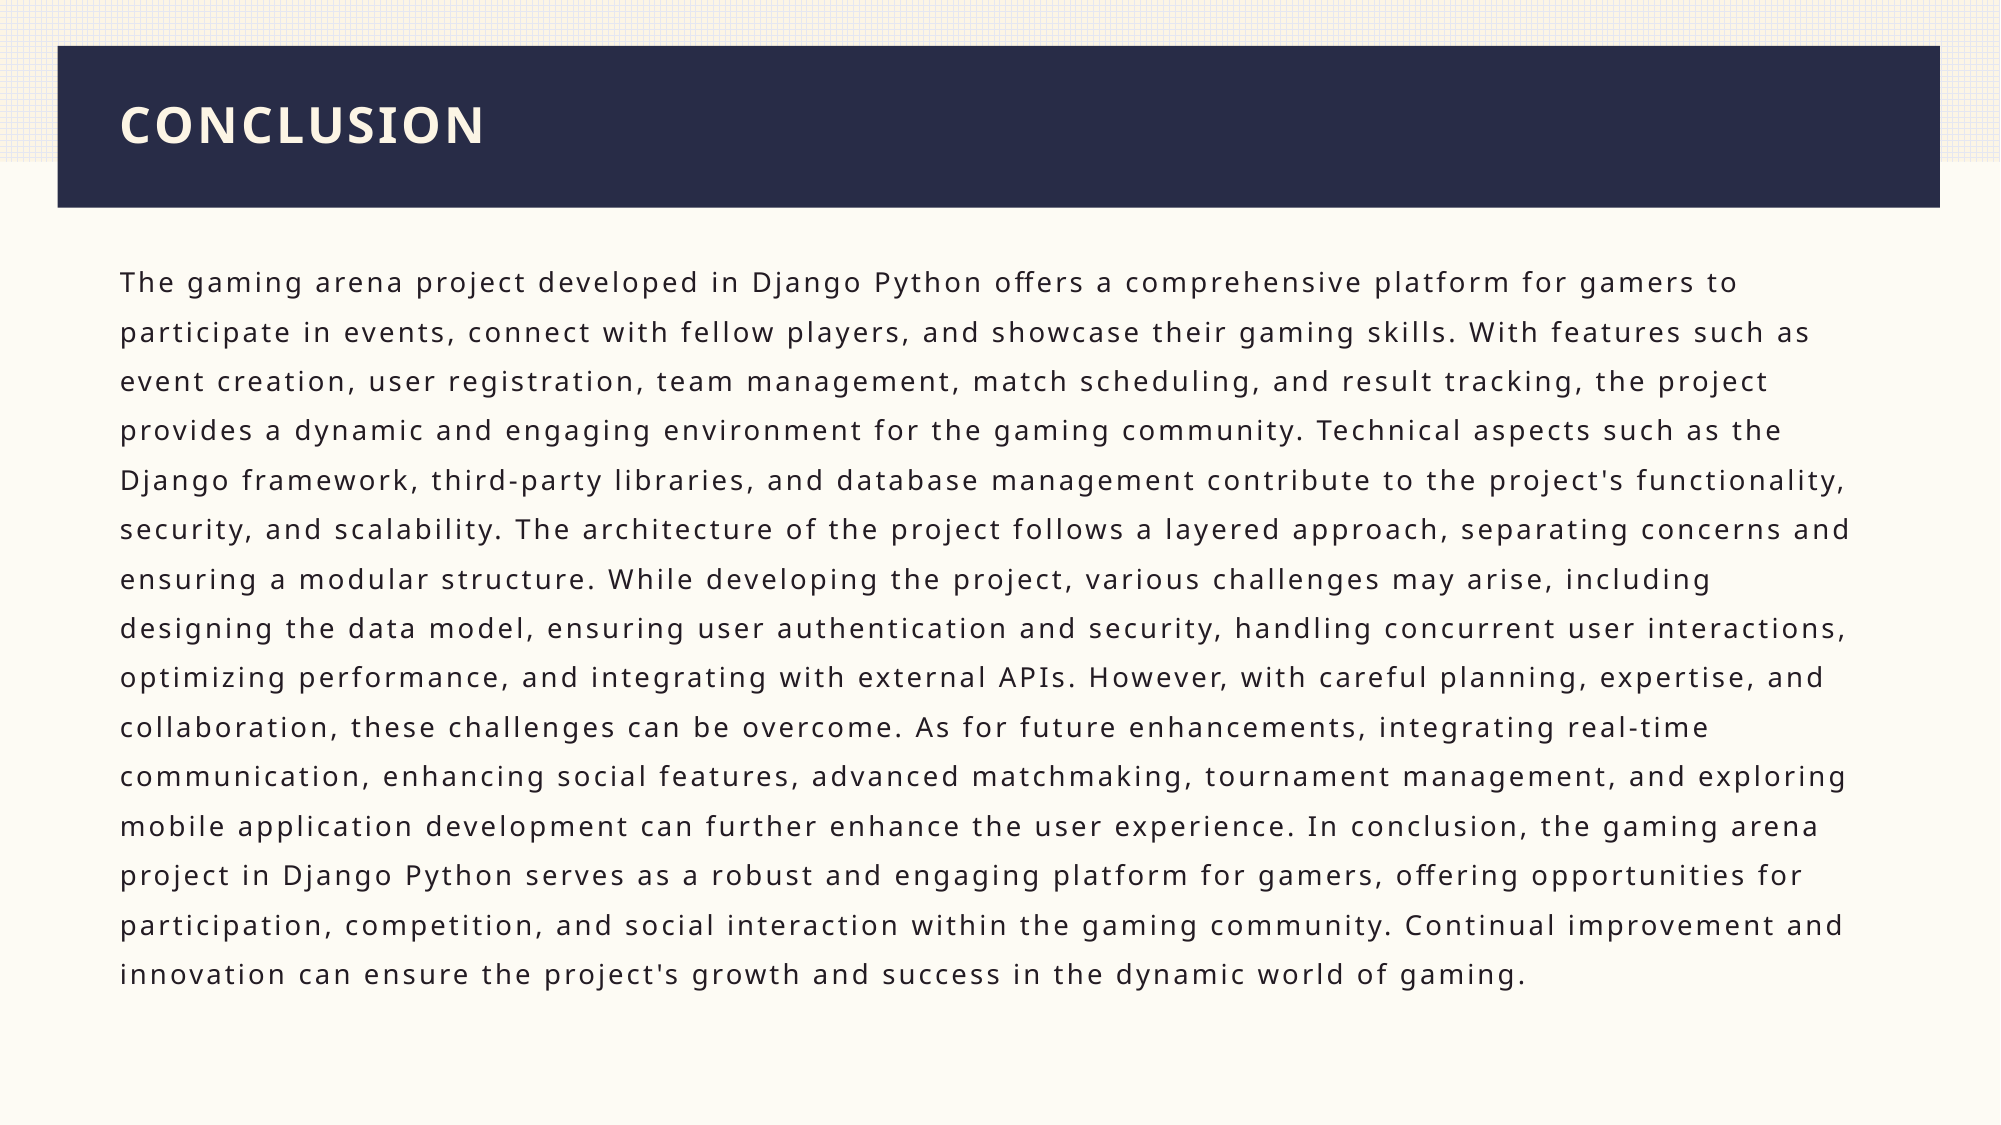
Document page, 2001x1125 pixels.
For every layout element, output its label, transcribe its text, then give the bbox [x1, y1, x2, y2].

list The gaming arena project developed in Django Python offers a comprehensive platform for gamers to participate in events, connect with fellow players, and showcase their gaming skills. With features such as event creation, user registration, team management, match scheduling, and result tracking, the project provides a dynamic and engaging environment for the gaming community. Technical aspects such as the Django framework, third-party libraries, and database management contribute to the project's functionality, security, and scalability. The architecture of the project follows a layered approach, separating concerns and ensuring a modular structure. While developing the project, various challenges may arise, including designing the data model, ensuring user authentication and security, handling concurrent user interactions, optimizing performance, and integrating with external APIs. However, with careful planning, expertise, and collaboration, these challenges can be overcome. As for future enhancements, integrating real-time communication, enhancing social features, advanced matchmaking, tournament management, and exploring mobile application development can further enhance the user experience. In conclusion, the gaming arena project in Django Python serves as a robust and engaging platform for gamers, offering opportunities for participation, competition, and social interaction within the gaming community. Continual improvement and innovation can ensure the project's growth and success in the dynamic world of gaming. [104, 241, 1894, 1014]
title CONCLUSION [104, 79, 1894, 176]
